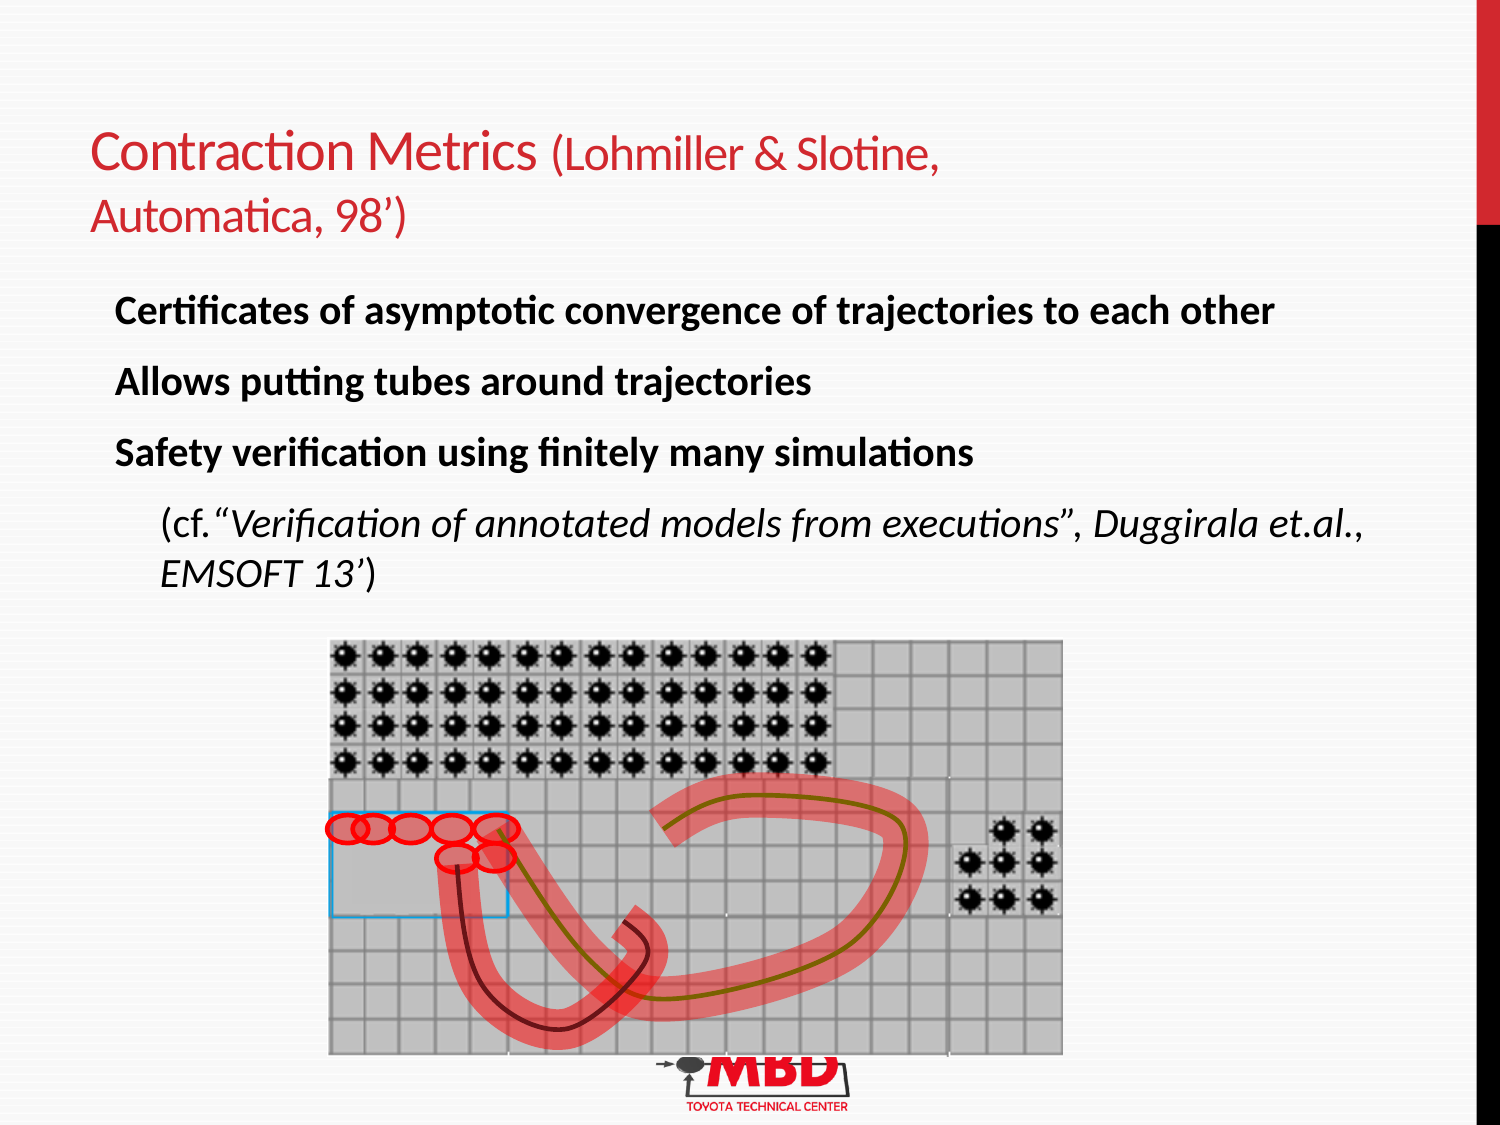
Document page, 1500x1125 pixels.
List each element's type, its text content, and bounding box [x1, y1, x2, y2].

picture [650, 1057, 854, 1115]
title Contraction Metrics (Lohmiller & Slotine, Automatica, 98’) [75, 25, 1025, 250]
list Certificates of asymptotic convergence of trajectories to each other Allows putting tubes around trajectories Safety verification using finitely many simulations (cf.“Verification of annotated models from executions”, Duggirala et.al., EMSOFT 13’) [99, 275, 1450, 663]
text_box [326, 636, 1063, 1057]
